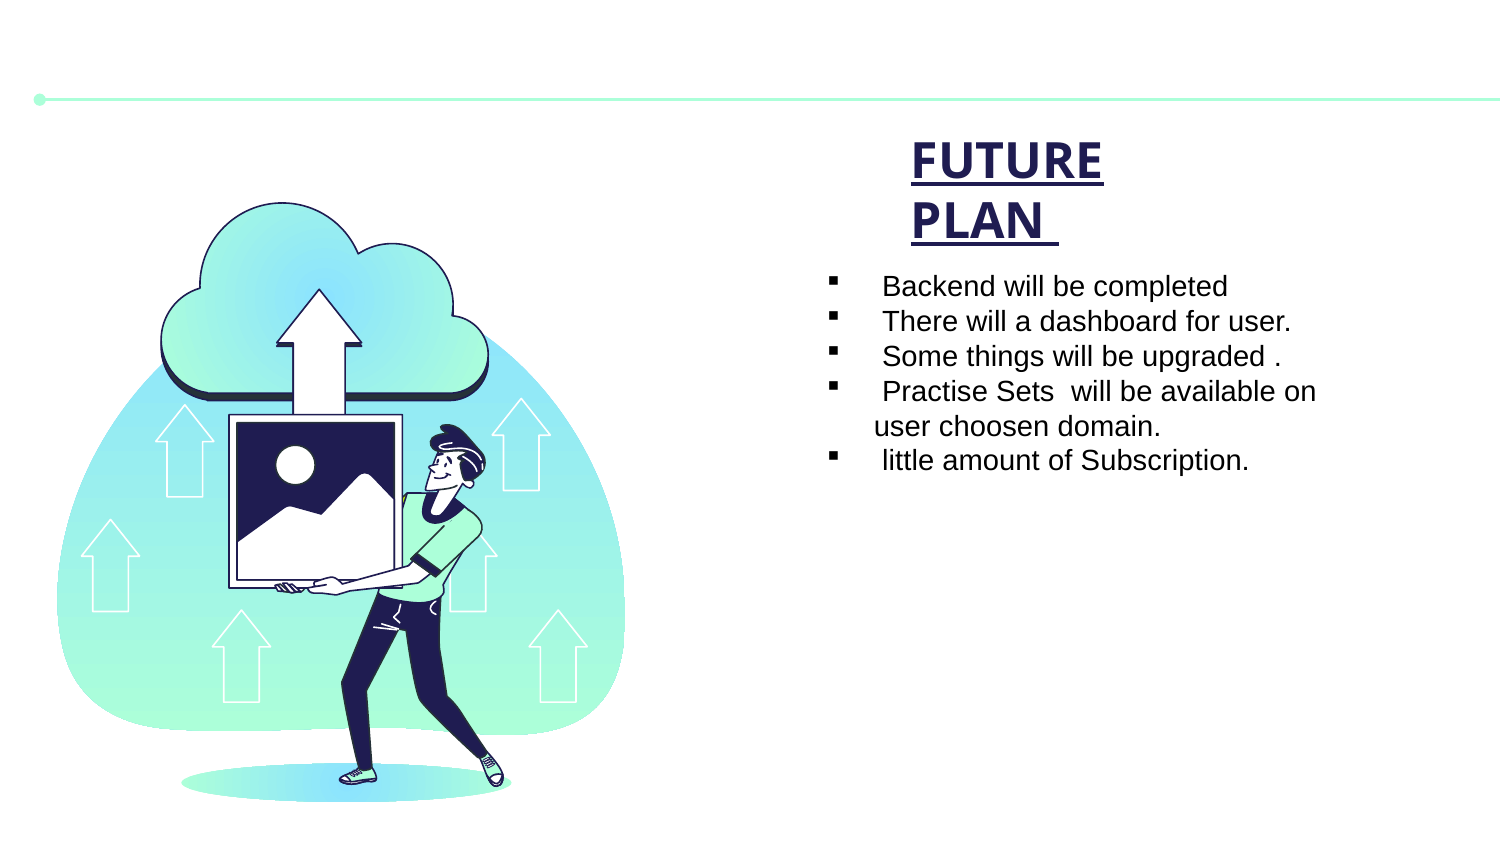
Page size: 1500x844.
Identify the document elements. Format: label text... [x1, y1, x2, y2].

text_box Backend will be completed There will a dashboard for user. Some things will be upgraded . Practise Sets will be available on user choosen domain. little amount of Subscription. [812, 259, 1339, 589]
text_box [48, 201, 631, 803]
title FUTURE PLAN [895, 113, 1264, 203]
